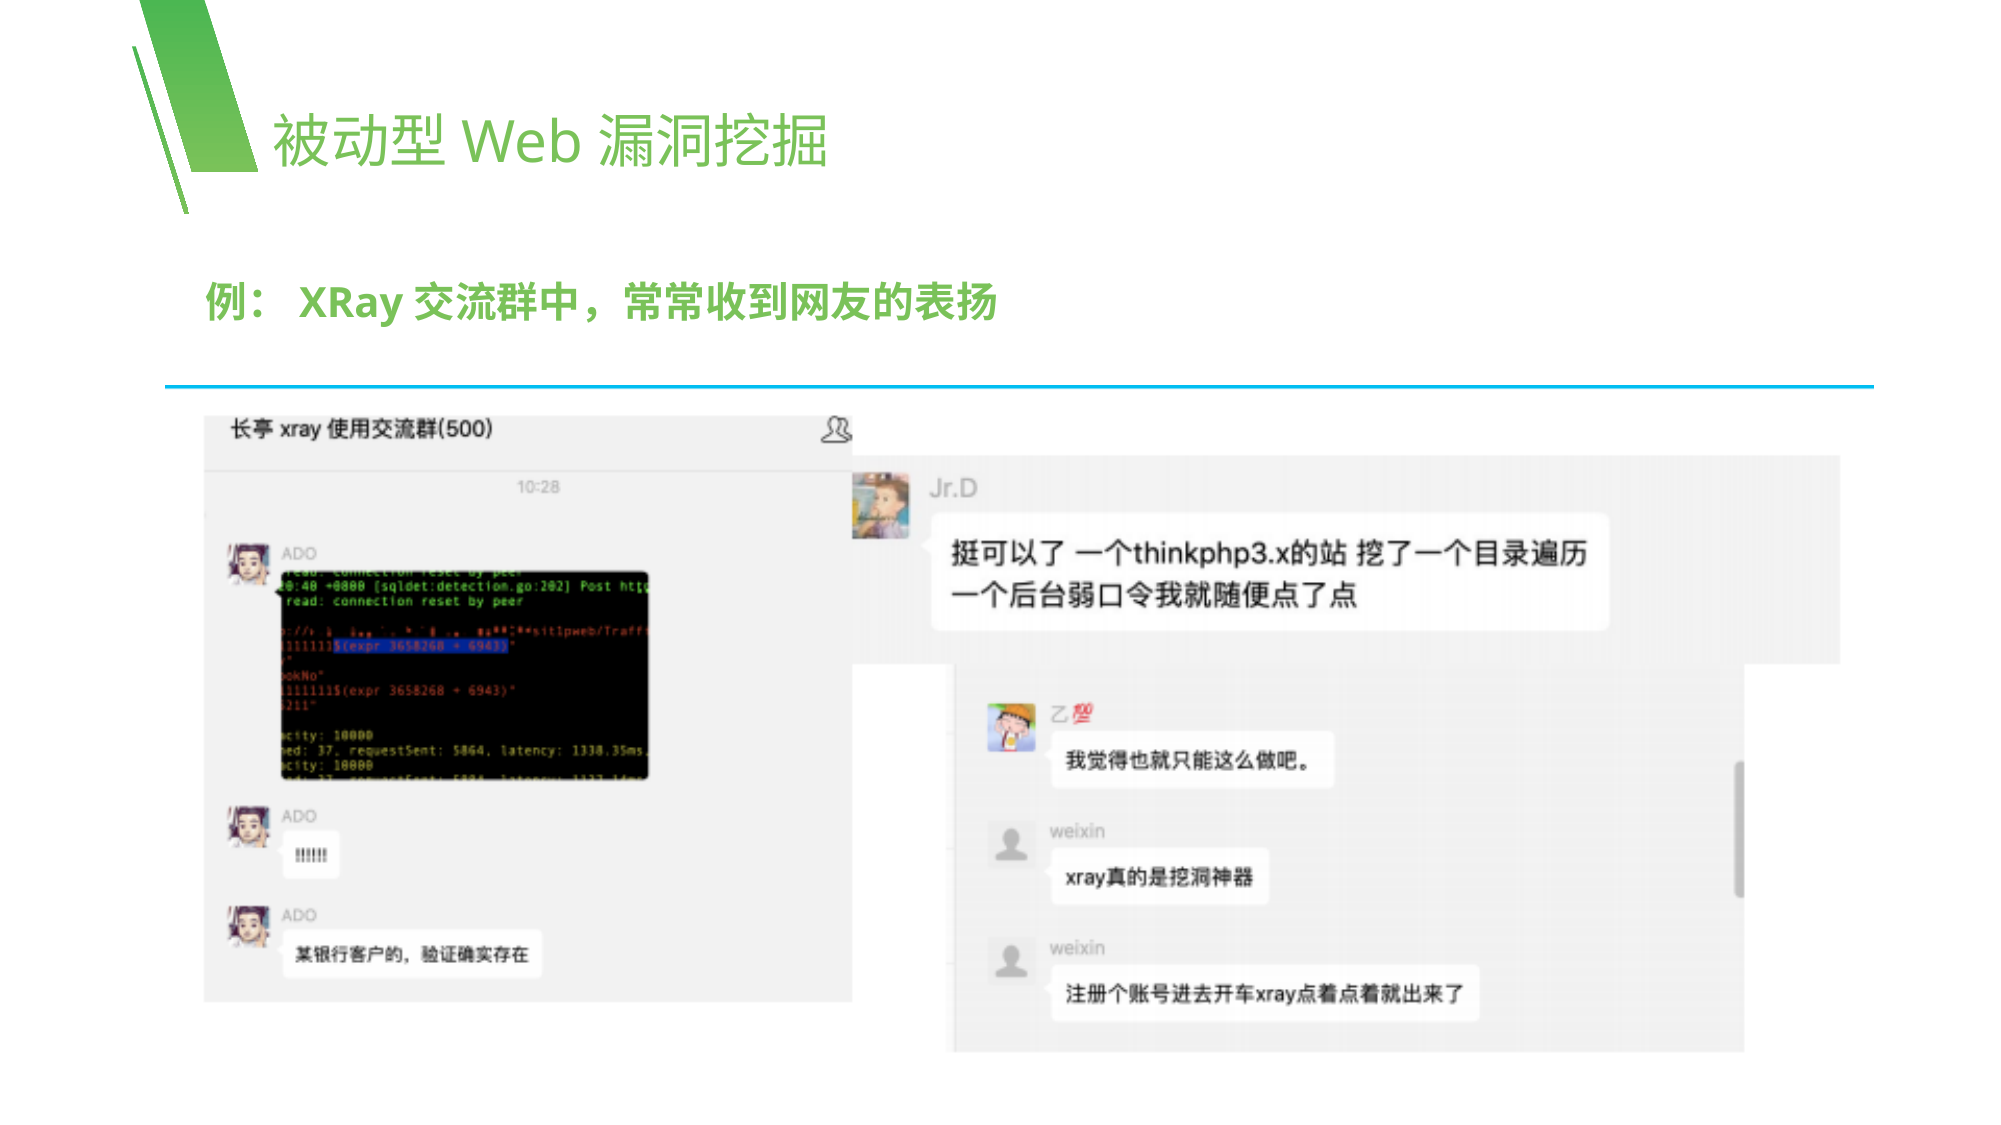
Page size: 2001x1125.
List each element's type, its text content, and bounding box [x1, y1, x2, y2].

text_box 被动型Web漏洞挖掘 [258, 96, 1602, 182]
picture [165, 389, 1874, 1084]
text_box 例：XRay交流群中，常常收到网友的表扬 [190, 243, 1779, 334]
